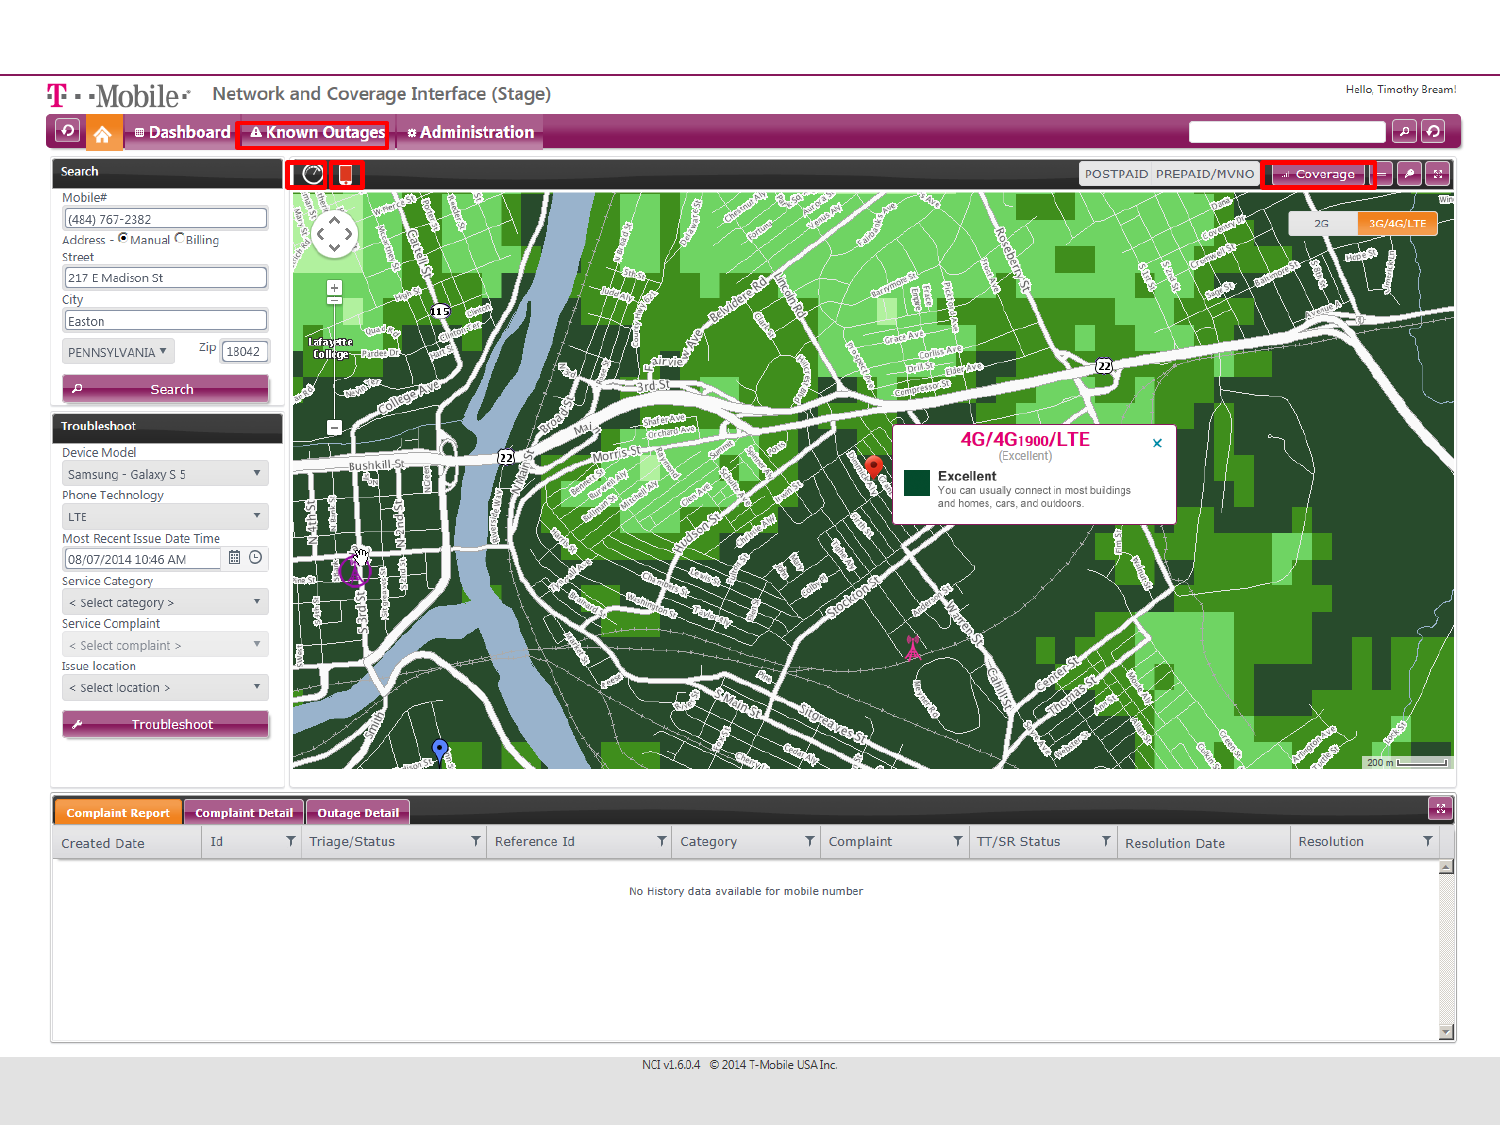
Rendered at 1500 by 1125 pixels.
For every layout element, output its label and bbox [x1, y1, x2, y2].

list [0, 74, 1500, 1125]
